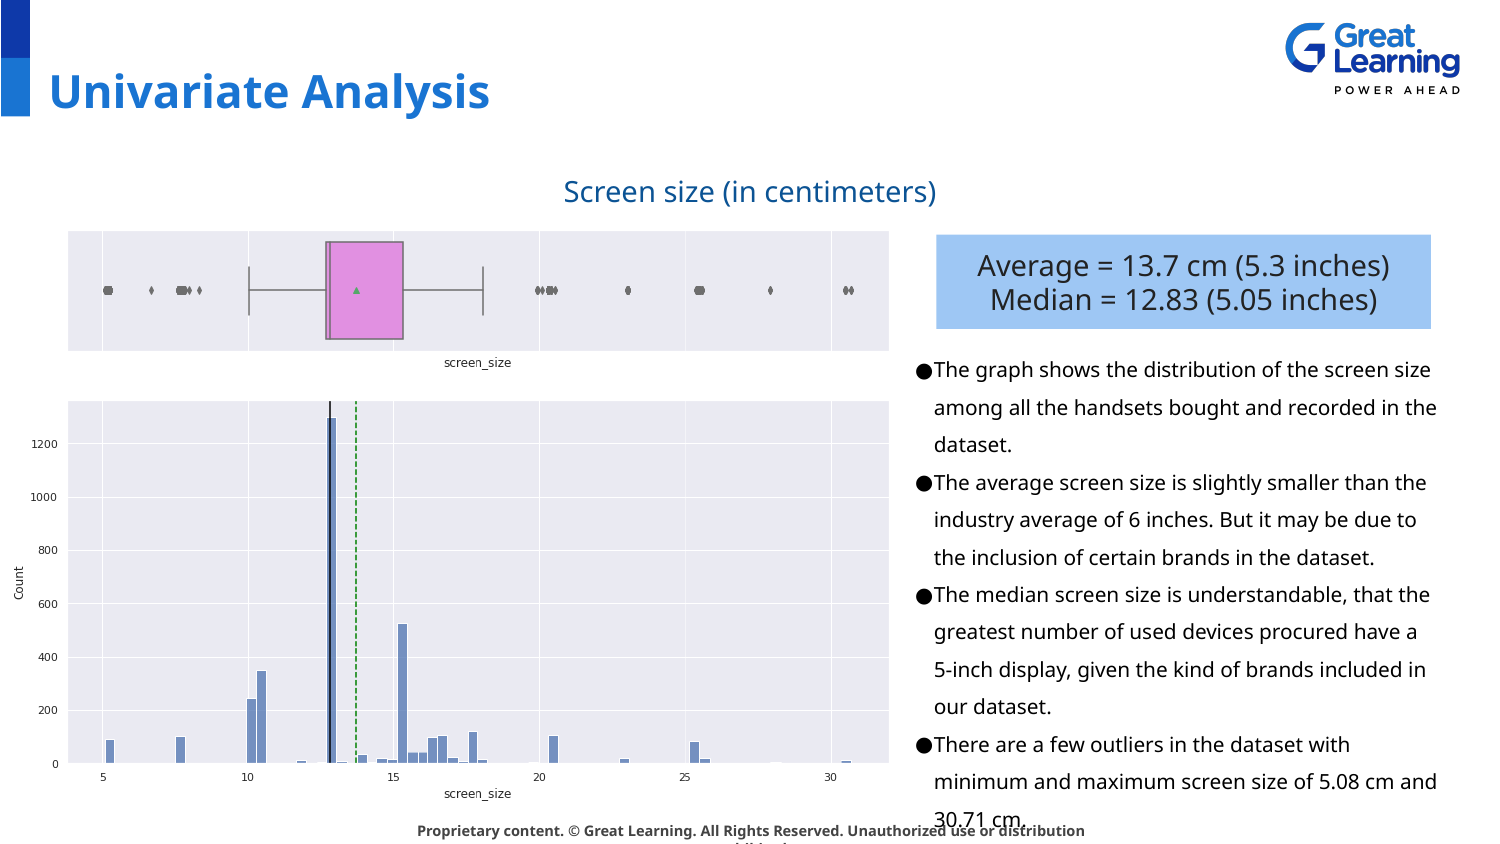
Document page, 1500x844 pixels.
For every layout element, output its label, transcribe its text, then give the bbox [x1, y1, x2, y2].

text_box Average = 13.7 cm (5.3 inches) Median = 12.83 (5.05 inches) [934, 232, 1433, 331]
text_box Screen size (in centimeters) [528, 157, 972, 223]
picture [1258, 11, 1487, 106]
title Univariate Analysis [33, 47, 1431, 142]
picture [6, 223, 894, 806]
text_box The graph shows the distribution of the screen size among all the handsets bought and recorded in the dataset. The average screen size is slightly smaller than the industry average of 6 inches. But it may be due to the inclusion of certain brands in the dataset. The median screen size is understandable, that the greatest number of used devices procured have a 5-inch display, given the kind of brands included in our dataset. There are a few outliers in the dataset with minimum and maximum screen size of 5.08 cm and 30.71 cm. [900, 329, 1456, 844]
